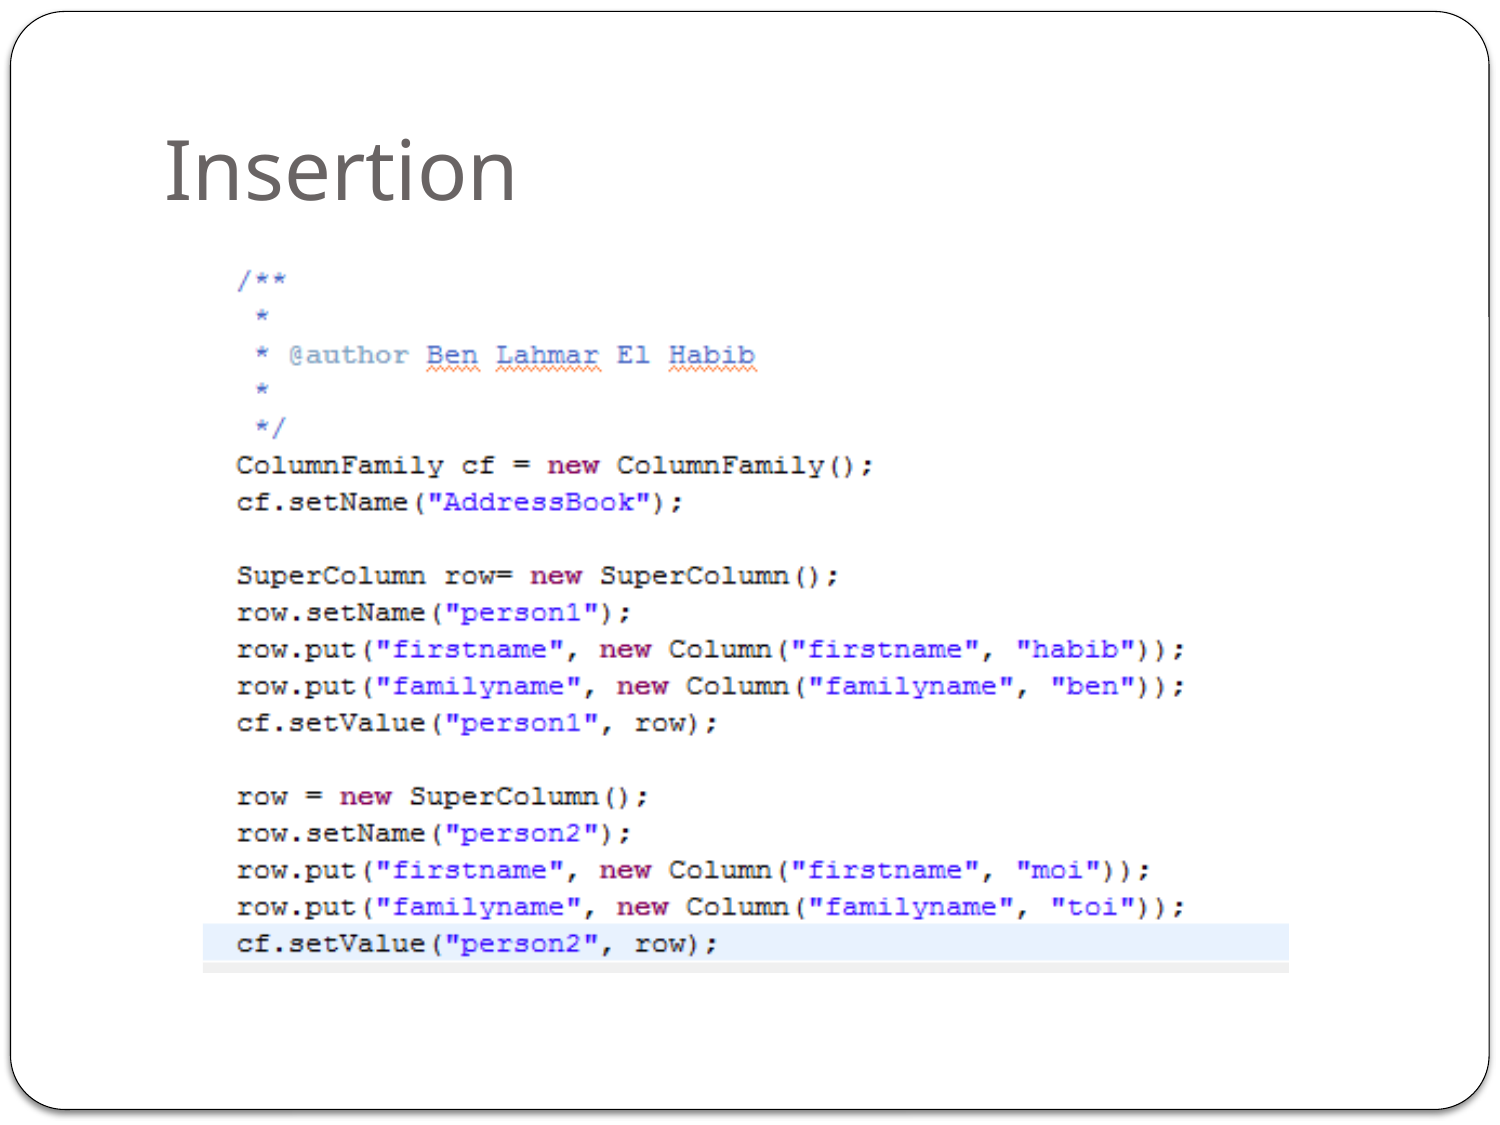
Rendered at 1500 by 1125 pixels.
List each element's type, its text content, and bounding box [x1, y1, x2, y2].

title Insertion [150, 45, 1425, 233]
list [202, 242, 1290, 973]
